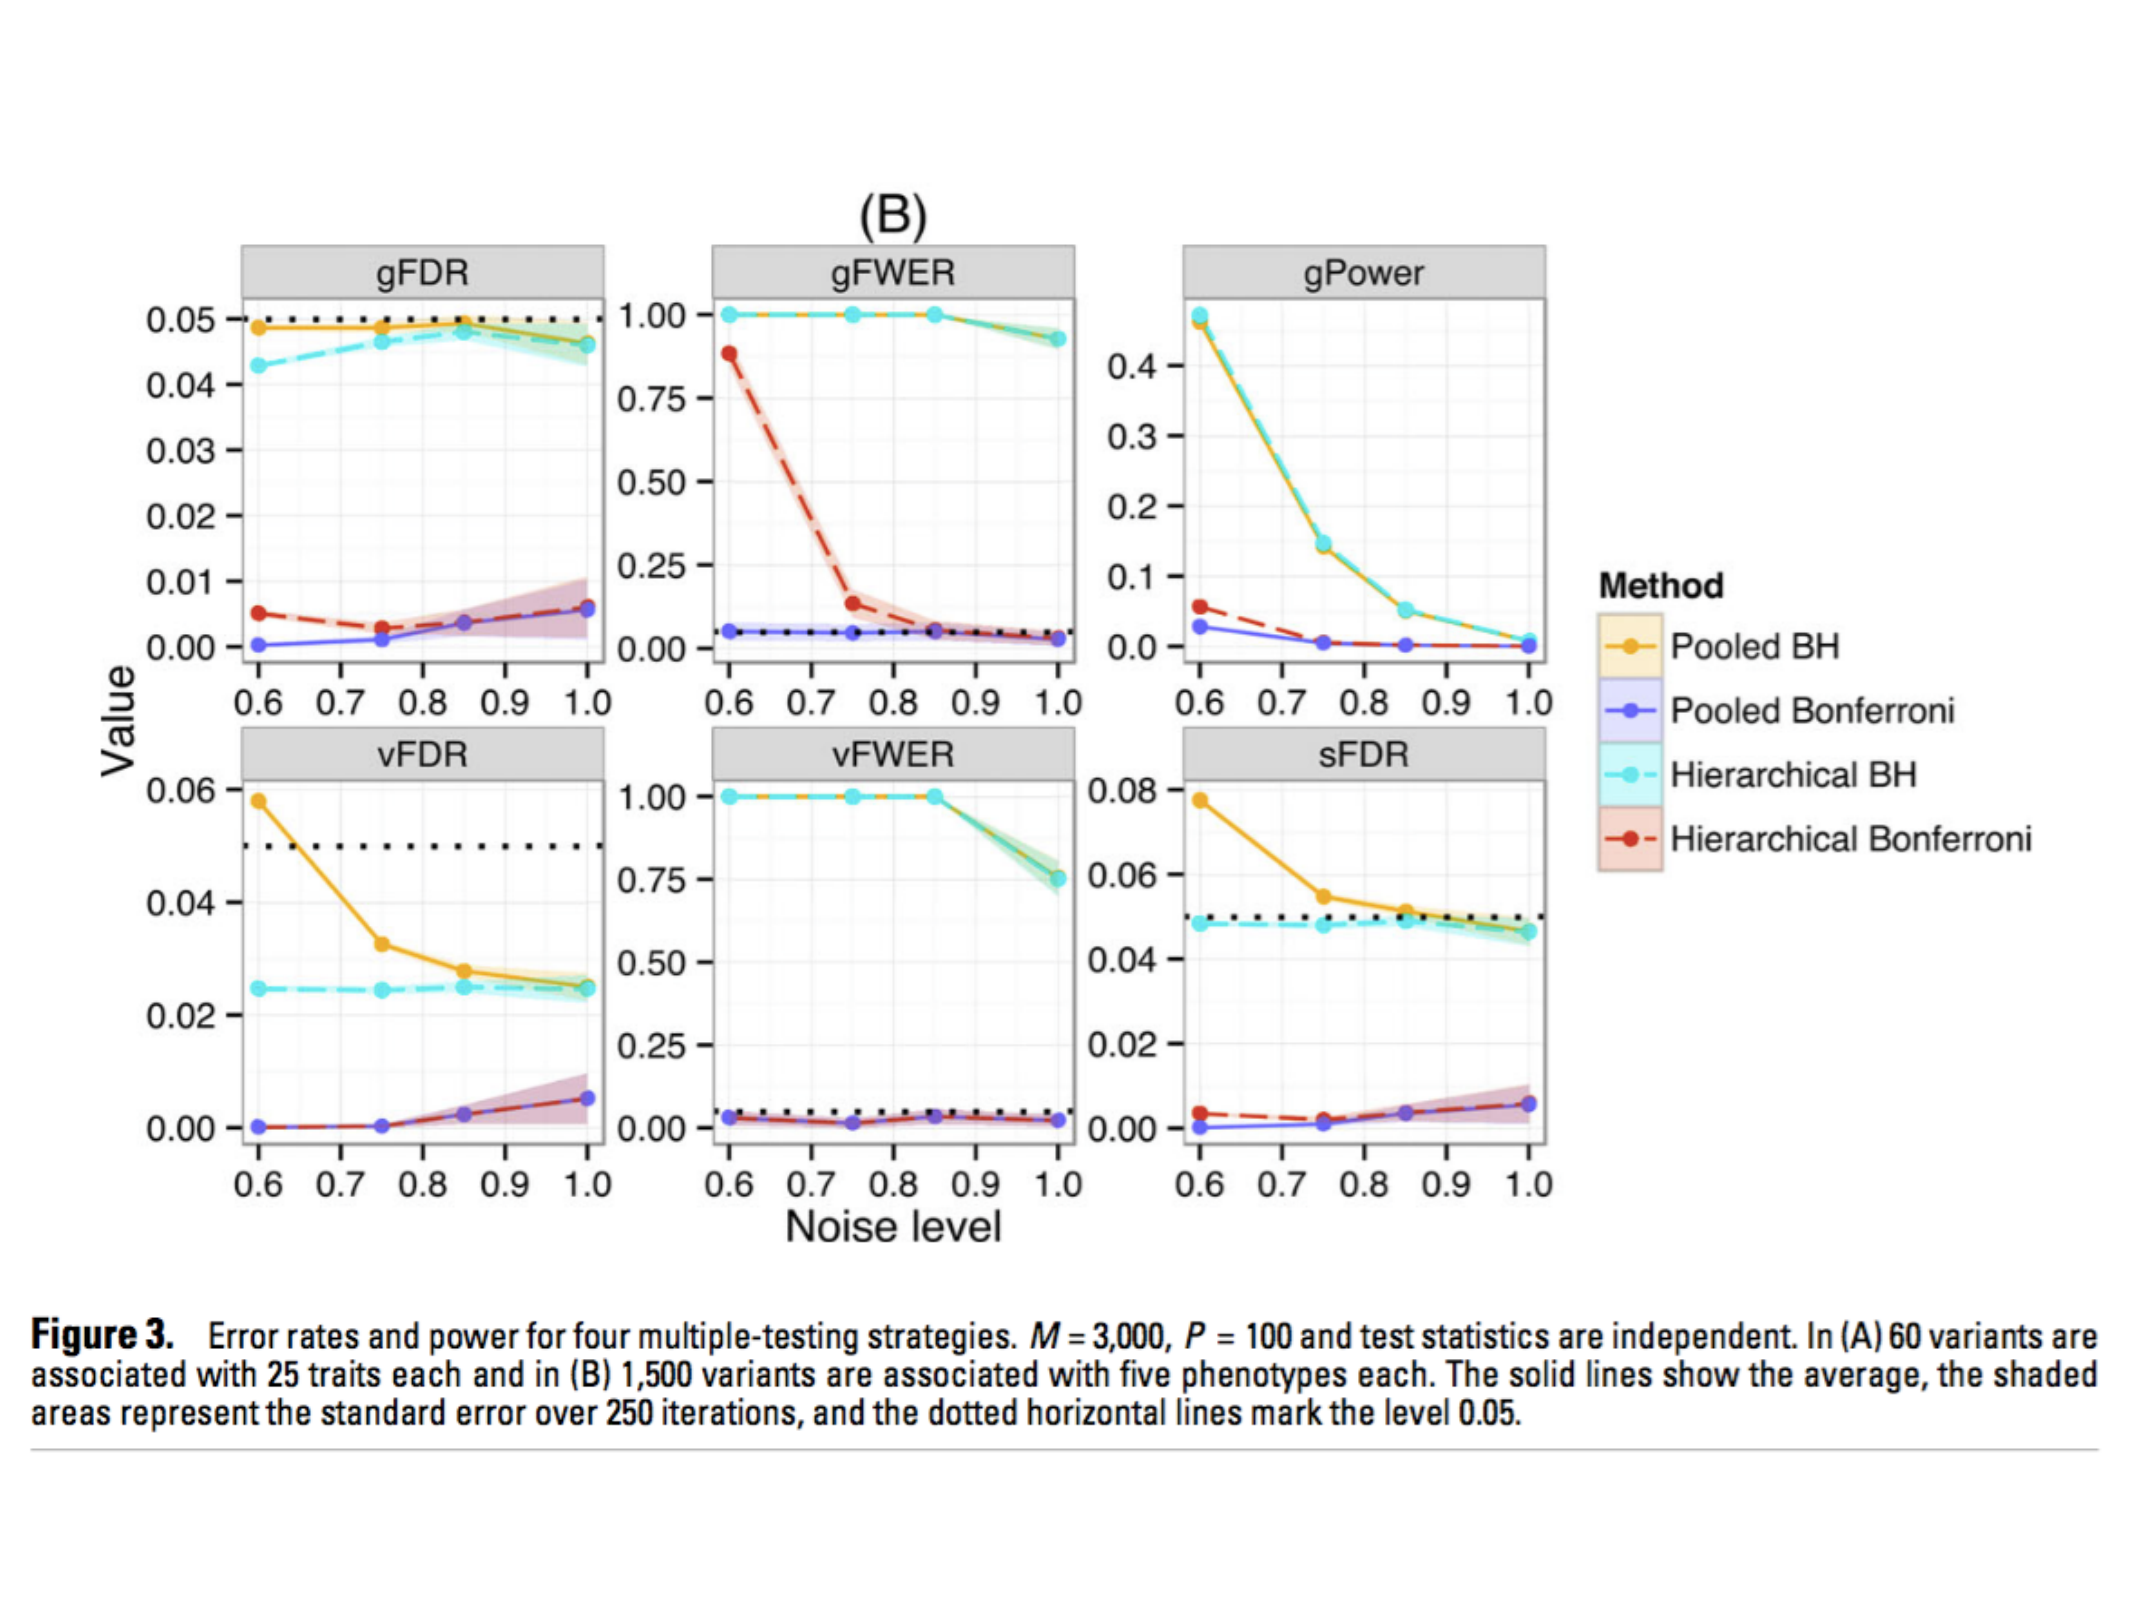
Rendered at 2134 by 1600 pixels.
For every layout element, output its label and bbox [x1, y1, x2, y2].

picture [0, 167, 2134, 1478]
